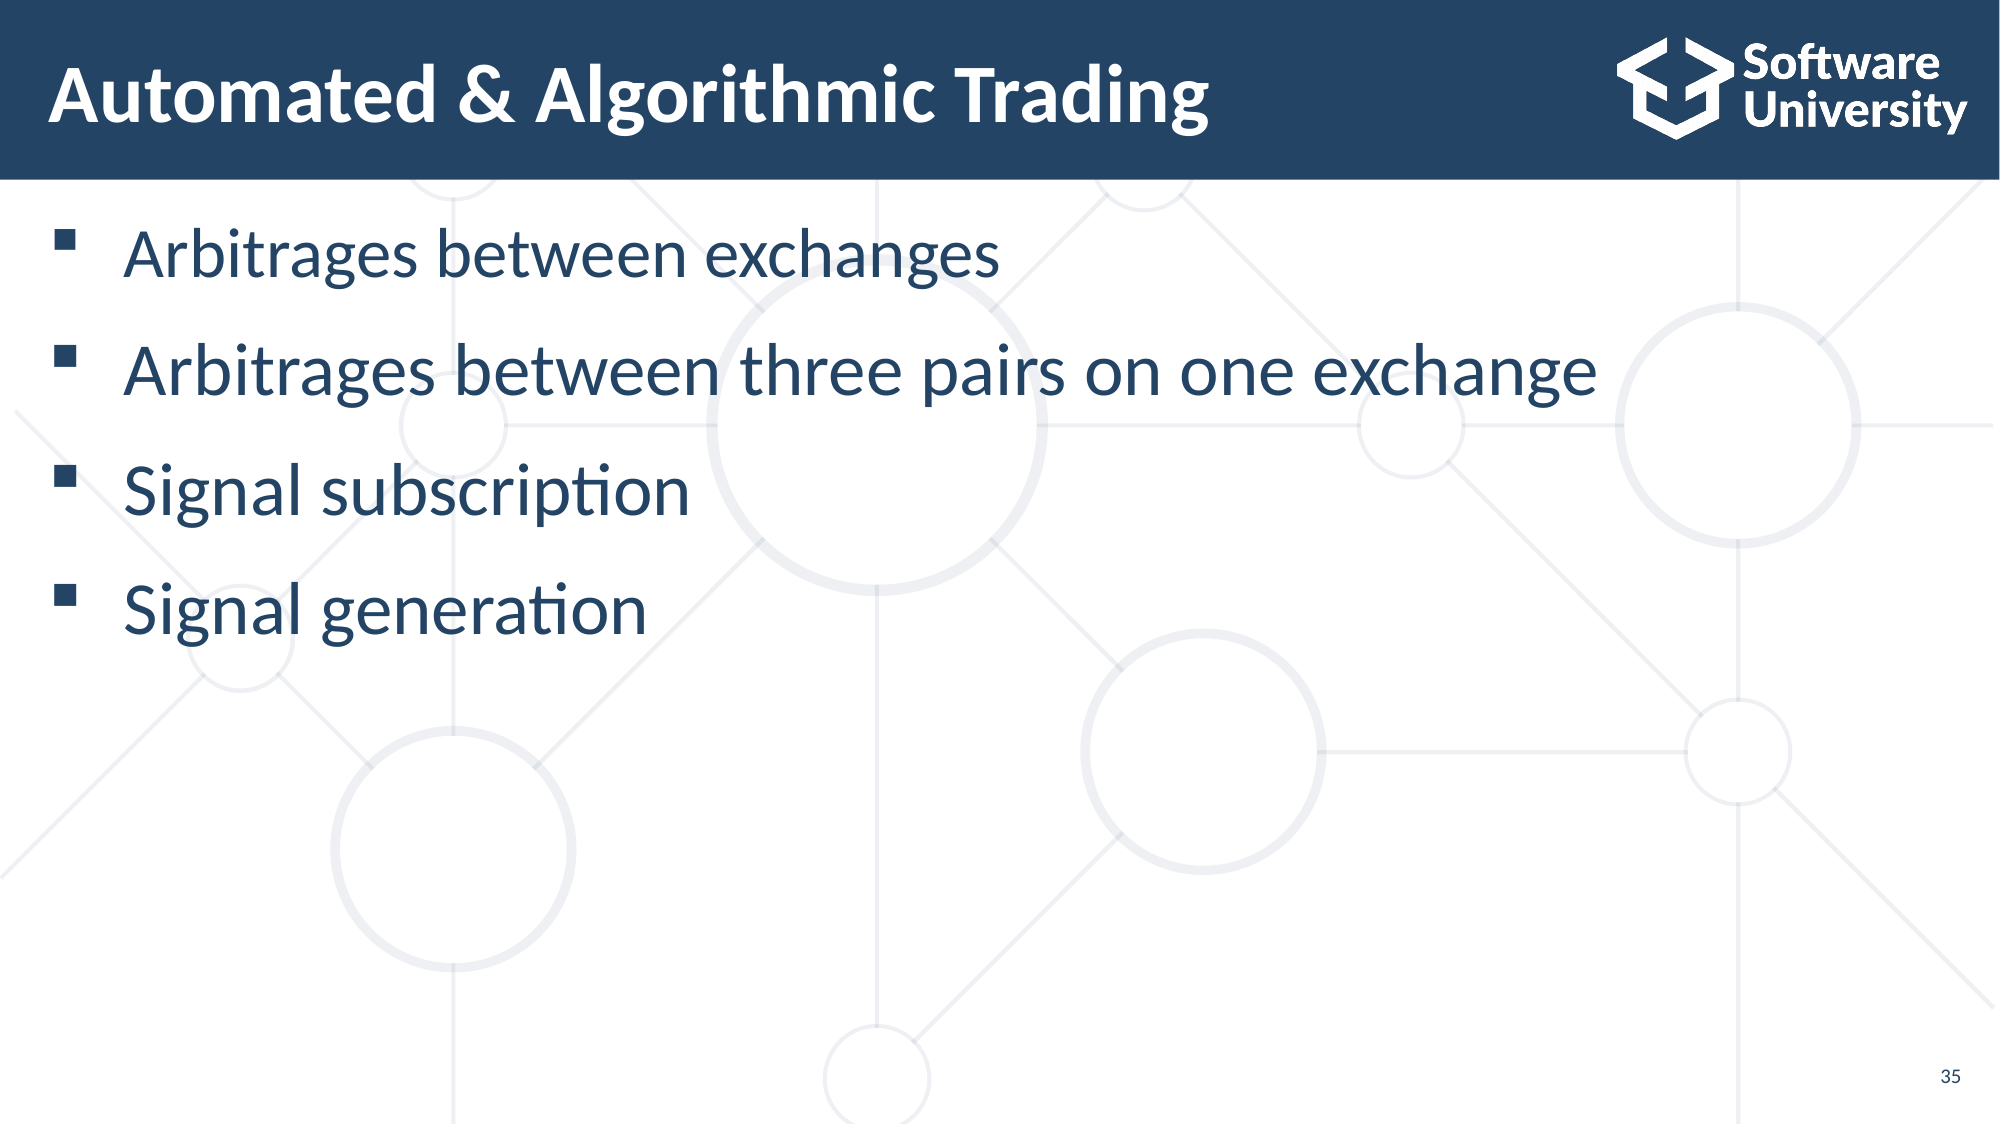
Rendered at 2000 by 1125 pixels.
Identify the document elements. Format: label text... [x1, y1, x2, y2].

slide_number 35 [1896, 1049, 1968, 1101]
title Automated & Algorithmic Trading [31, 16, 1591, 162]
picture [1617, 37, 1968, 140]
list Arbitrages between exchanges Arbitrages between three pairs on one exchange Signal subscription Signal generation [31, 196, 1970, 1050]
